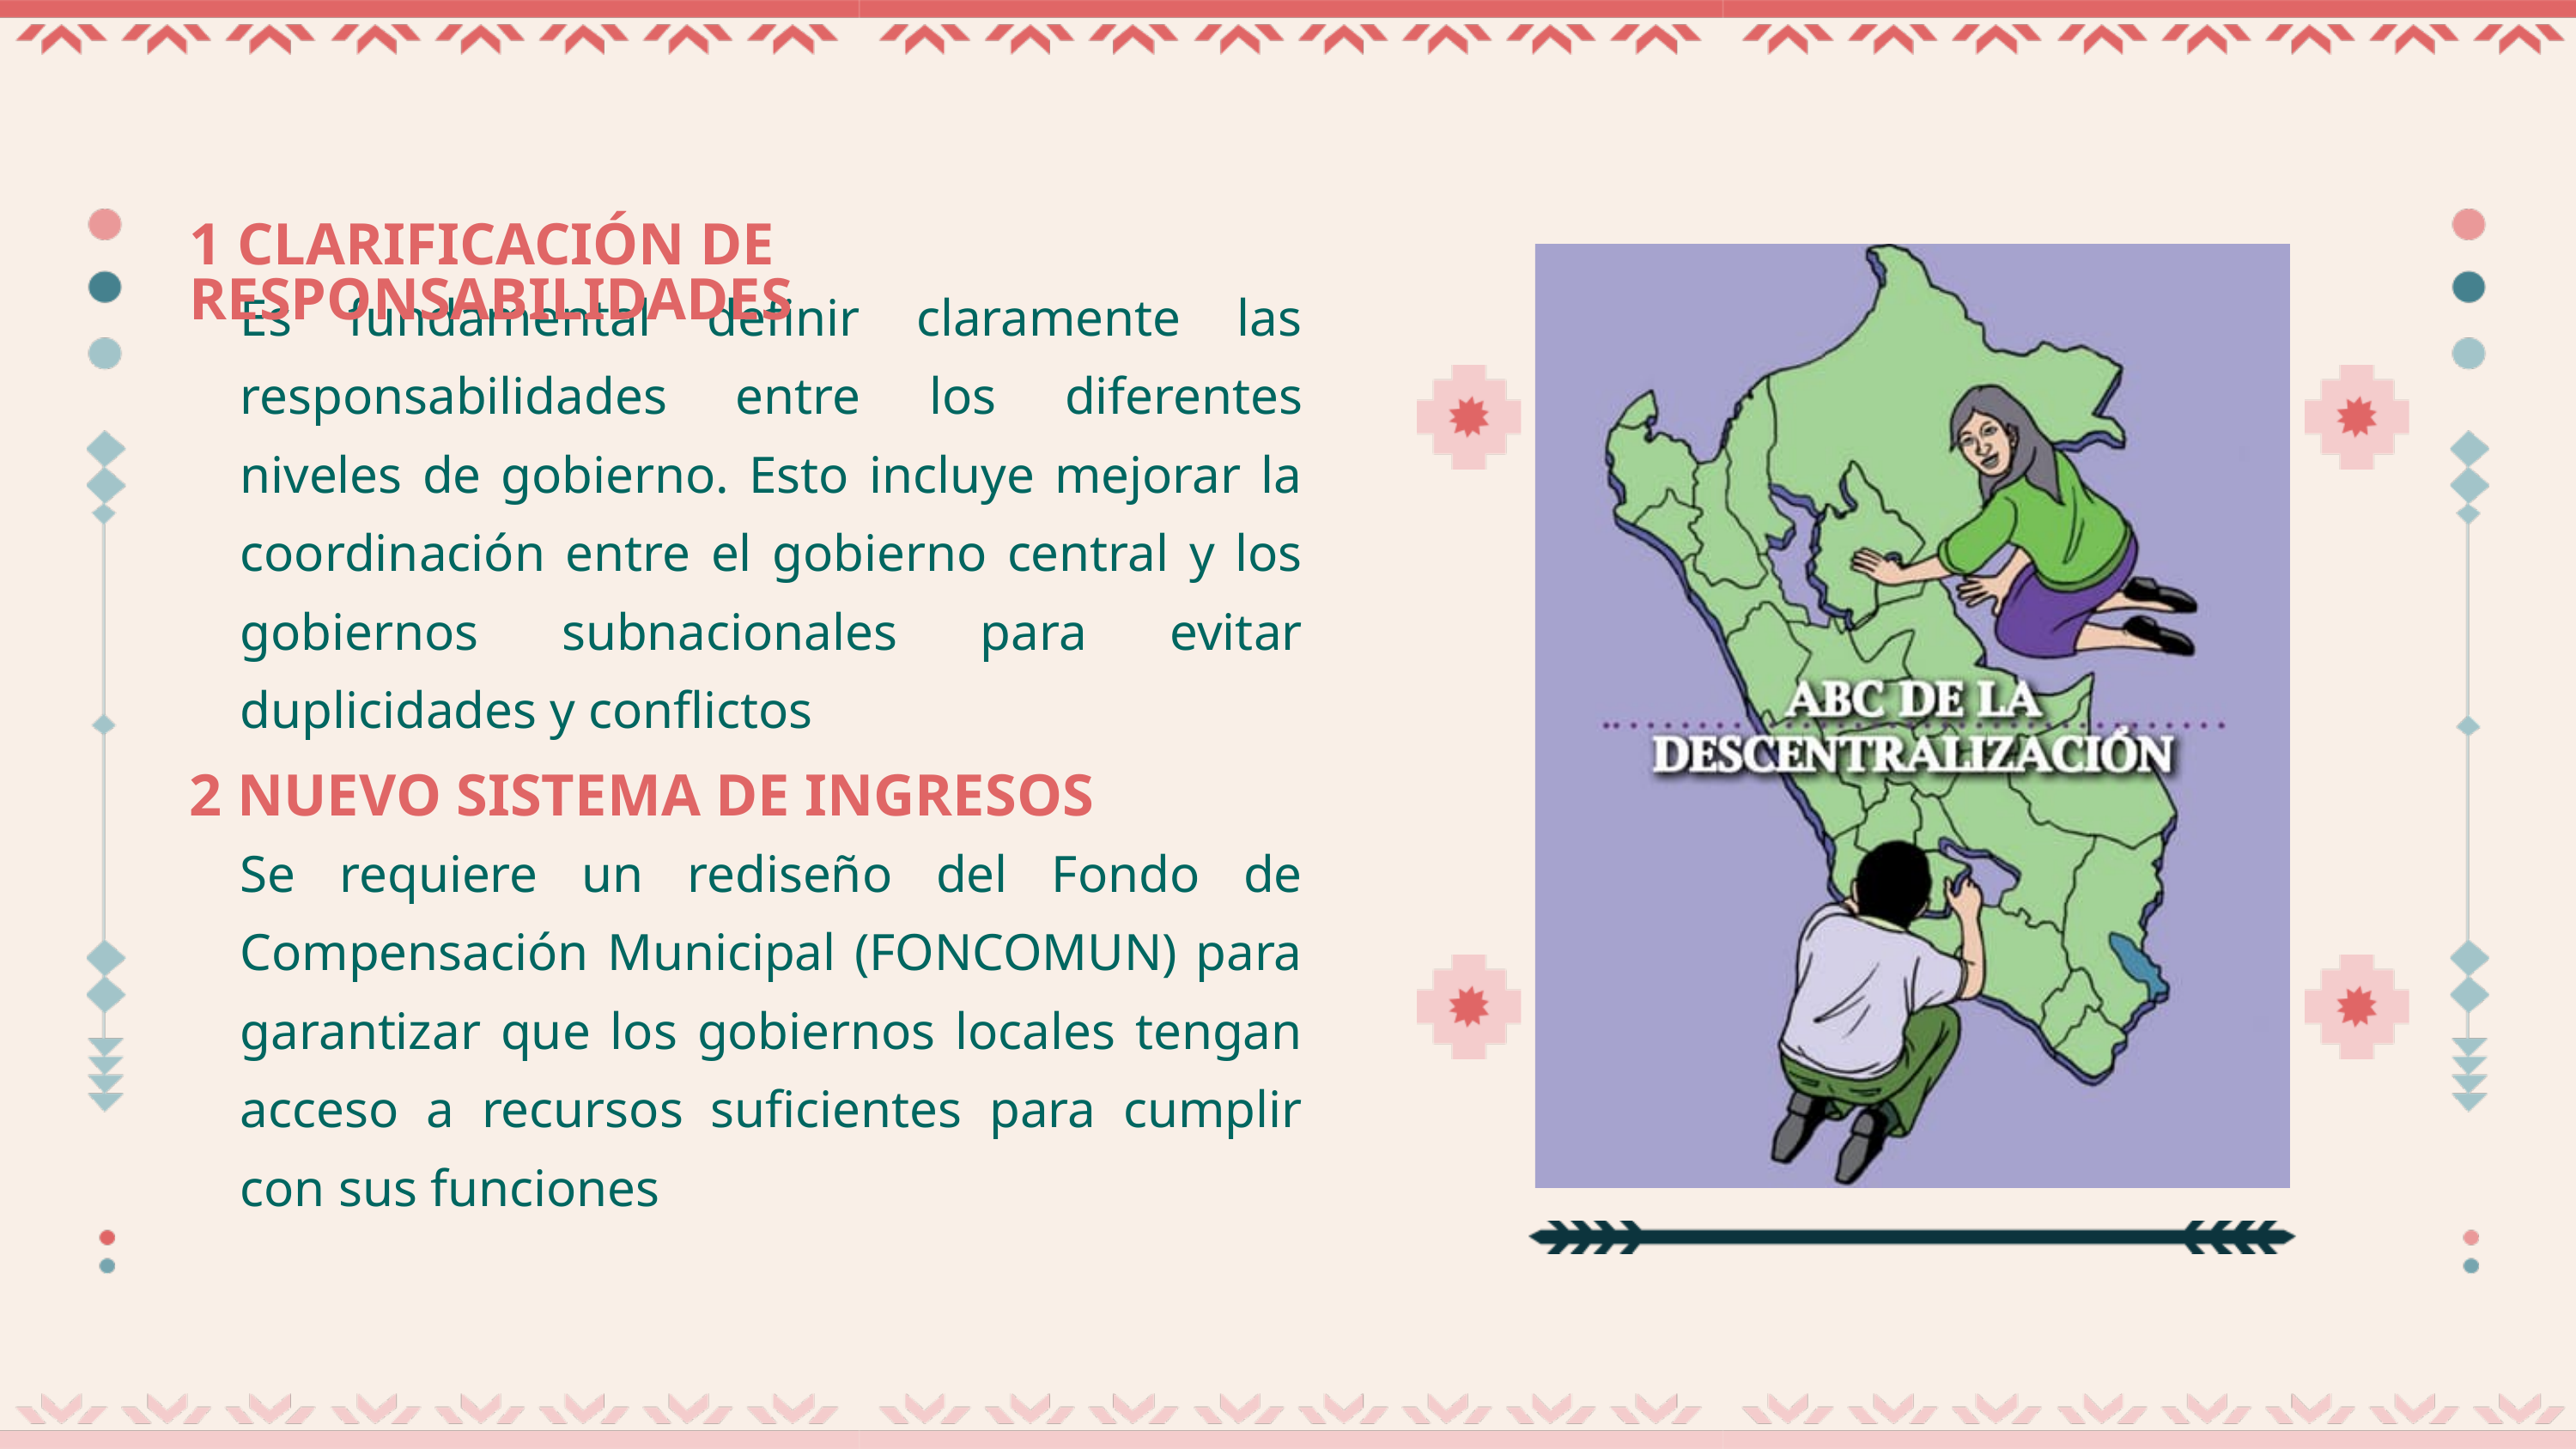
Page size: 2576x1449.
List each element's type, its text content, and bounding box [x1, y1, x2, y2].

text_box [0, 1393, 2576, 1449]
text_box 2 NUEVO SISTEMA DE INGRESOS [189, 772, 1413, 828]
text_box [1528, 1221, 2298, 1254]
text_box [1534, 244, 2290, 1188]
text_box [86, 205, 126, 1277]
text_box [2305, 955, 2409, 1059]
text_box [1416, 365, 1522, 470]
text_box [1416, 955, 1522, 1059]
text_box [2305, 365, 2409, 470]
text_box [0, 0, 2576, 55]
text_box Es fundamental definir claramente las responsabilidades entre los diferentes niveles de gobierno. Esto incluye mejorar la coordinación entre el gobierno central y los gobiernos subnacionales para evitar duplicidades y conflictos [240, 331, 1303, 739]
text_box 1 CLARIFICACIÓN DE RESPONSABILIDADES [189, 221, 1376, 331]
text_box [2450, 205, 2490, 1277]
text_box Se requiere un rediseño del Fondo de Compensación Municipal (FONCOMUN) para garantizar que los gobiernos locales tengan acceso a recursos suficientes para cumplir con sus funciones [240, 828, 1303, 1216]
